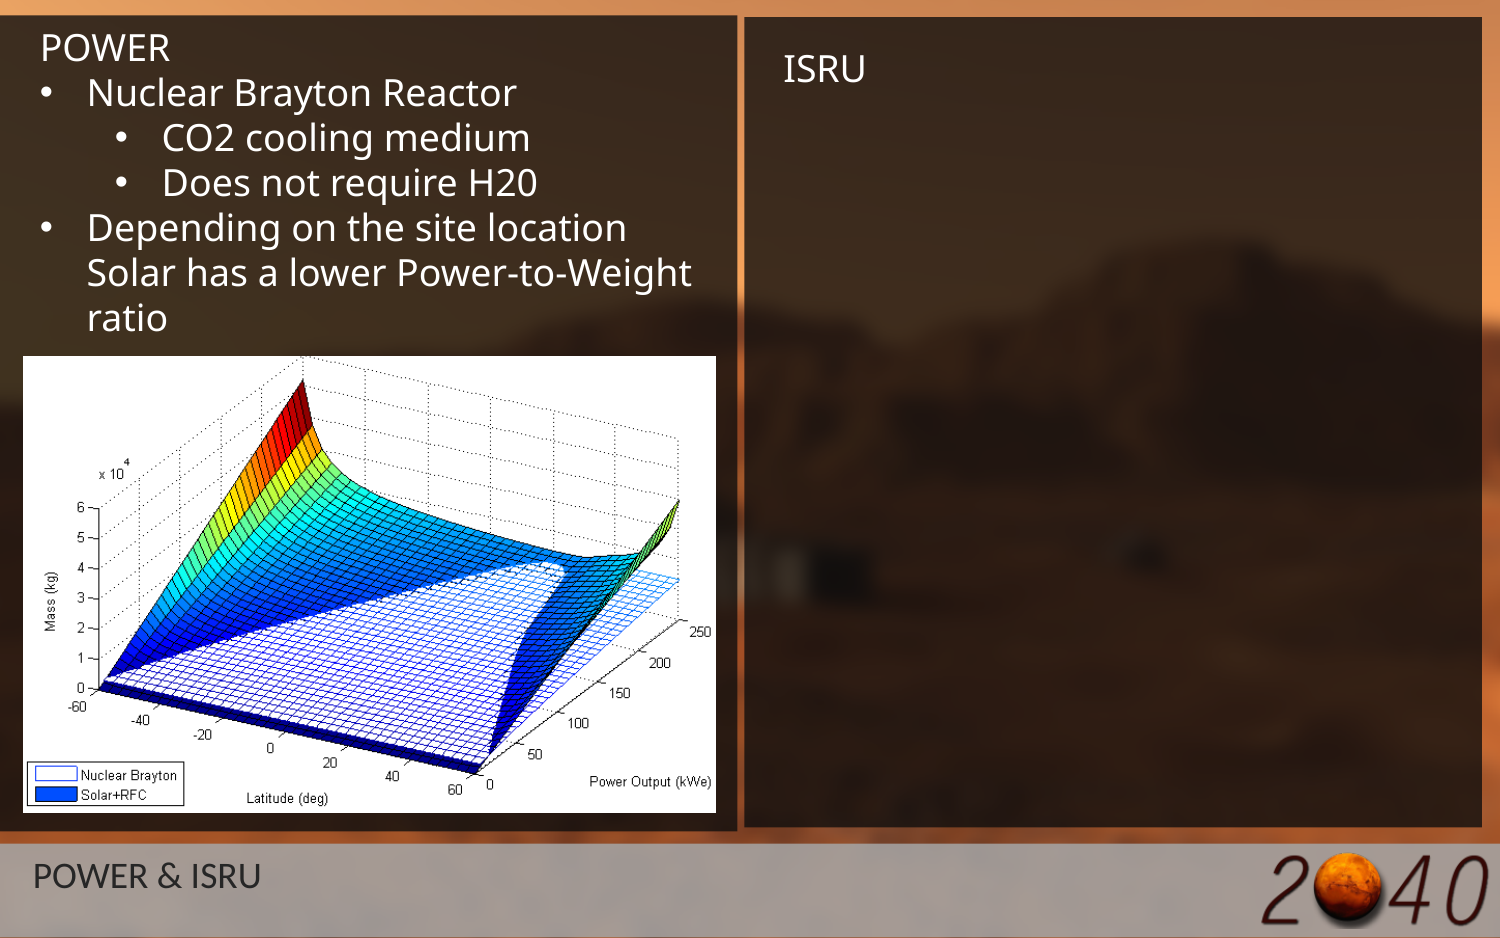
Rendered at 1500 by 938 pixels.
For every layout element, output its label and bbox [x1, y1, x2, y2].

text_box [744, 16, 1483, 828]
text_box [0, 15, 738, 832]
list [22, 356, 717, 813]
picture [0, 0, 1500, 938]
